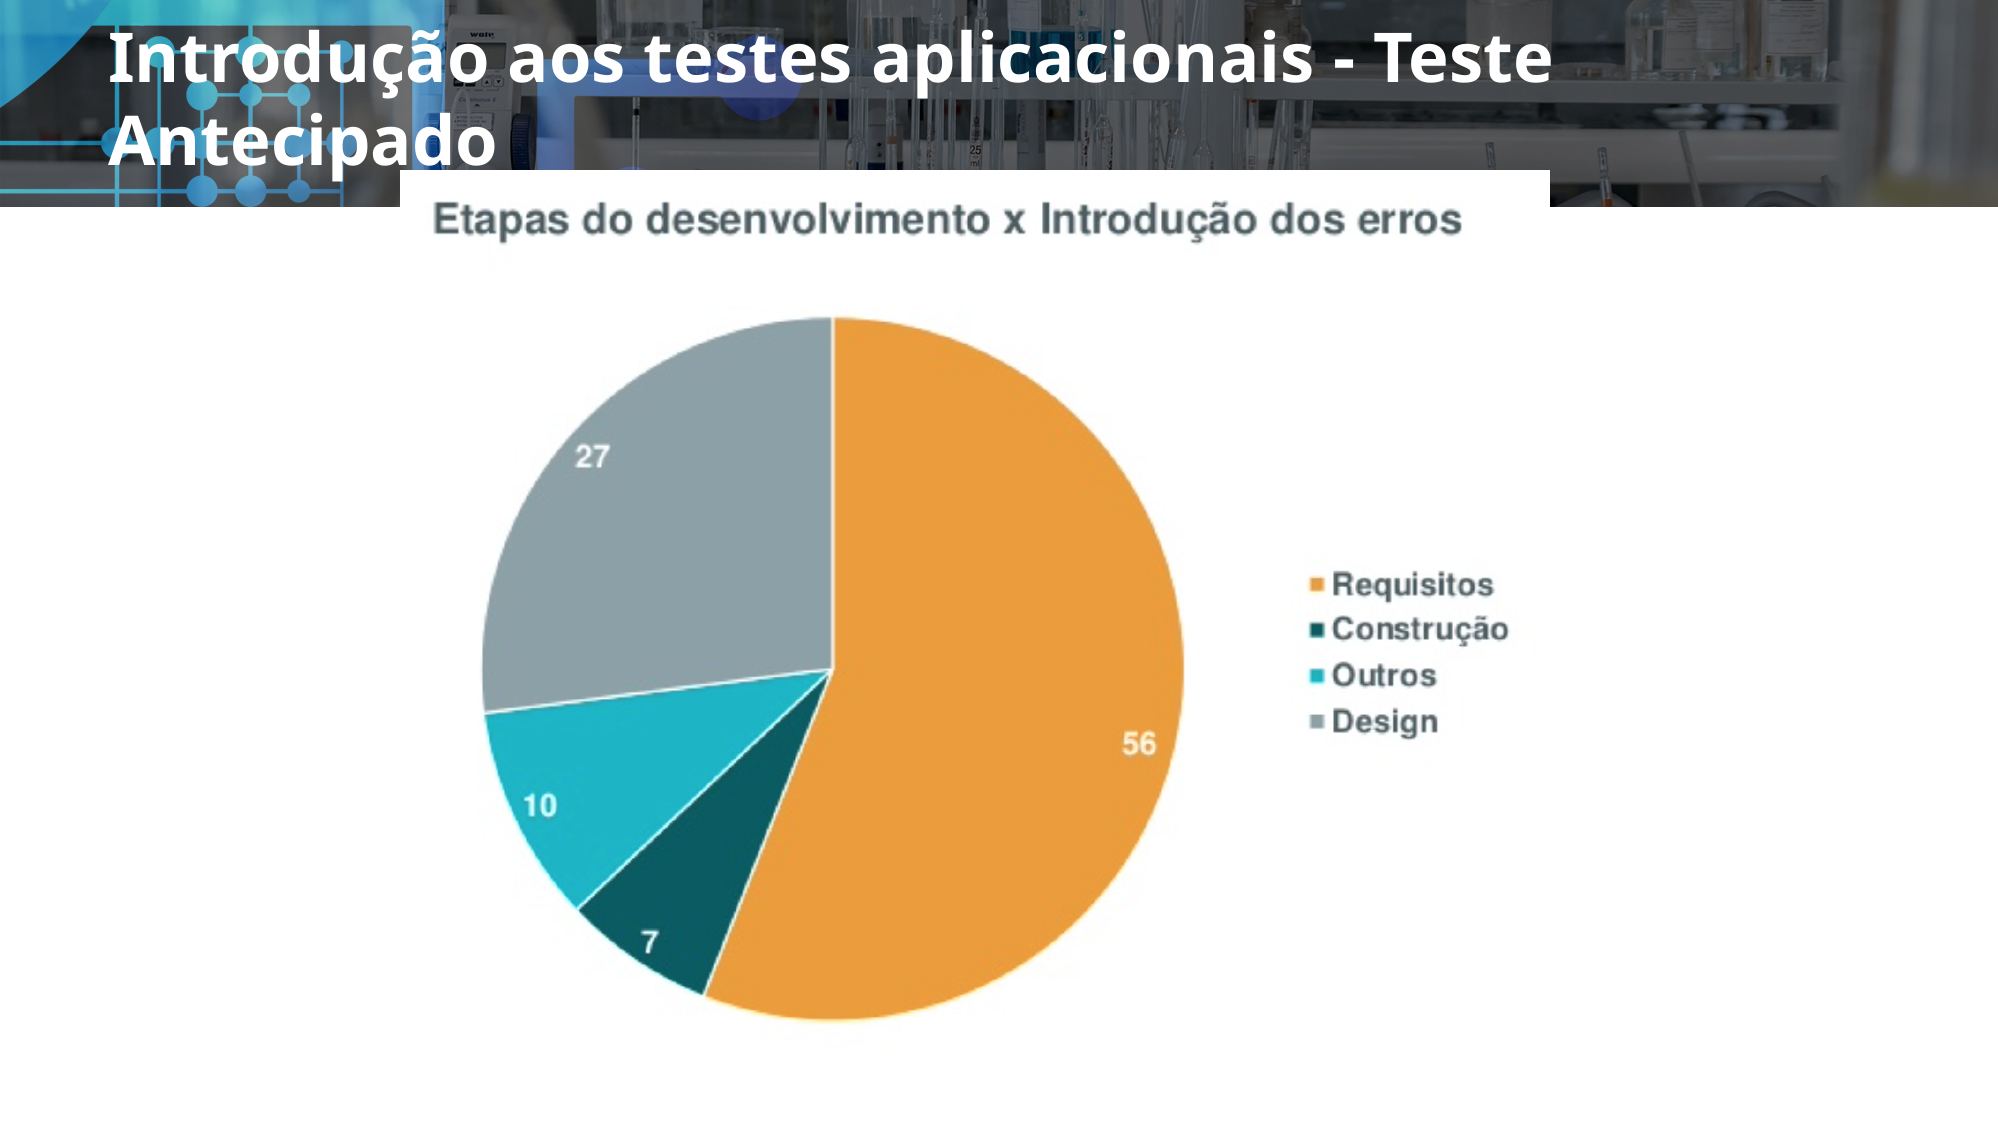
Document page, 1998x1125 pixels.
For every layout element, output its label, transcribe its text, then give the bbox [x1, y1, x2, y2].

title Introdução aos testes aplicacionais - Teste Antecipado [99, 30, 1901, 163]
picture [0, 0, 1998, 1125]
